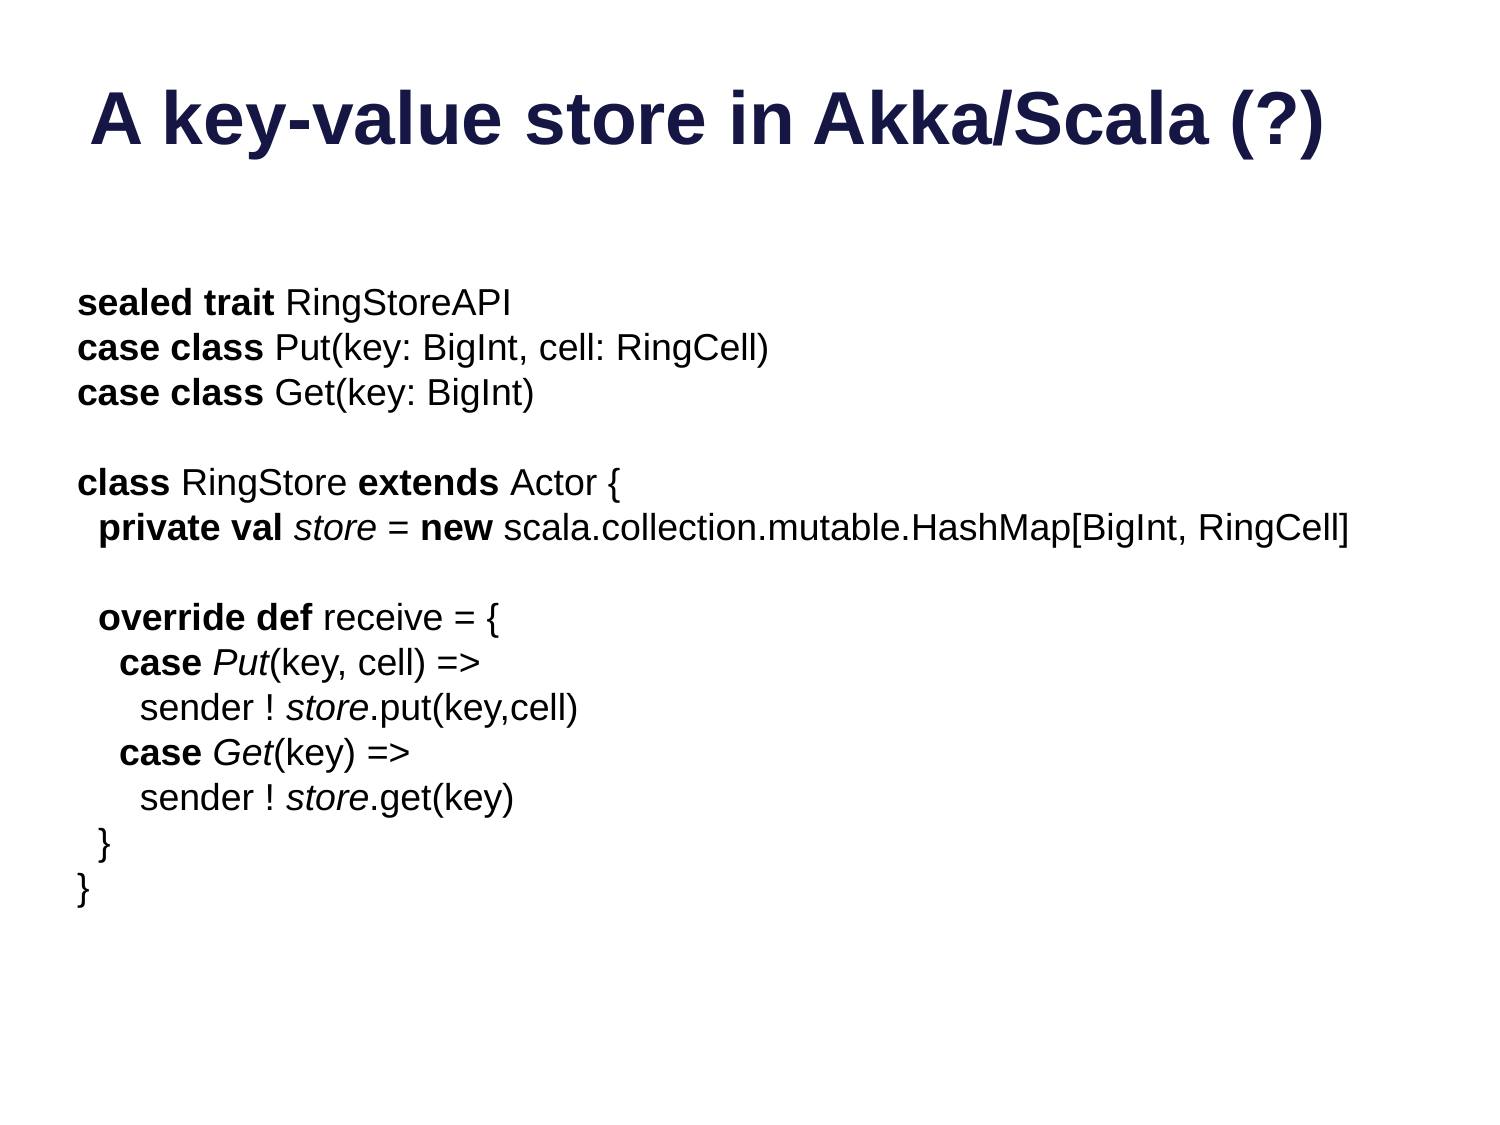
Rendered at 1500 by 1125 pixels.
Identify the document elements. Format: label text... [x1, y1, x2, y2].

text_box sealed trait RingStoreAPI case class Put(key: BigInt, cell: RingCell) case class Get(key: BigInt) class RingStore extends Actor { private val store = new scala.collection.mutable.HashMap[BigInt, RingCell] override def receive = { case Put(key, cell) => sender ! store.put(key,cell) case Get(key) => sender ! store.get(key) } } [62, 270, 1413, 1005]
title A key-value store in Akka/Scala (?) [75, 0, 1425, 168]
